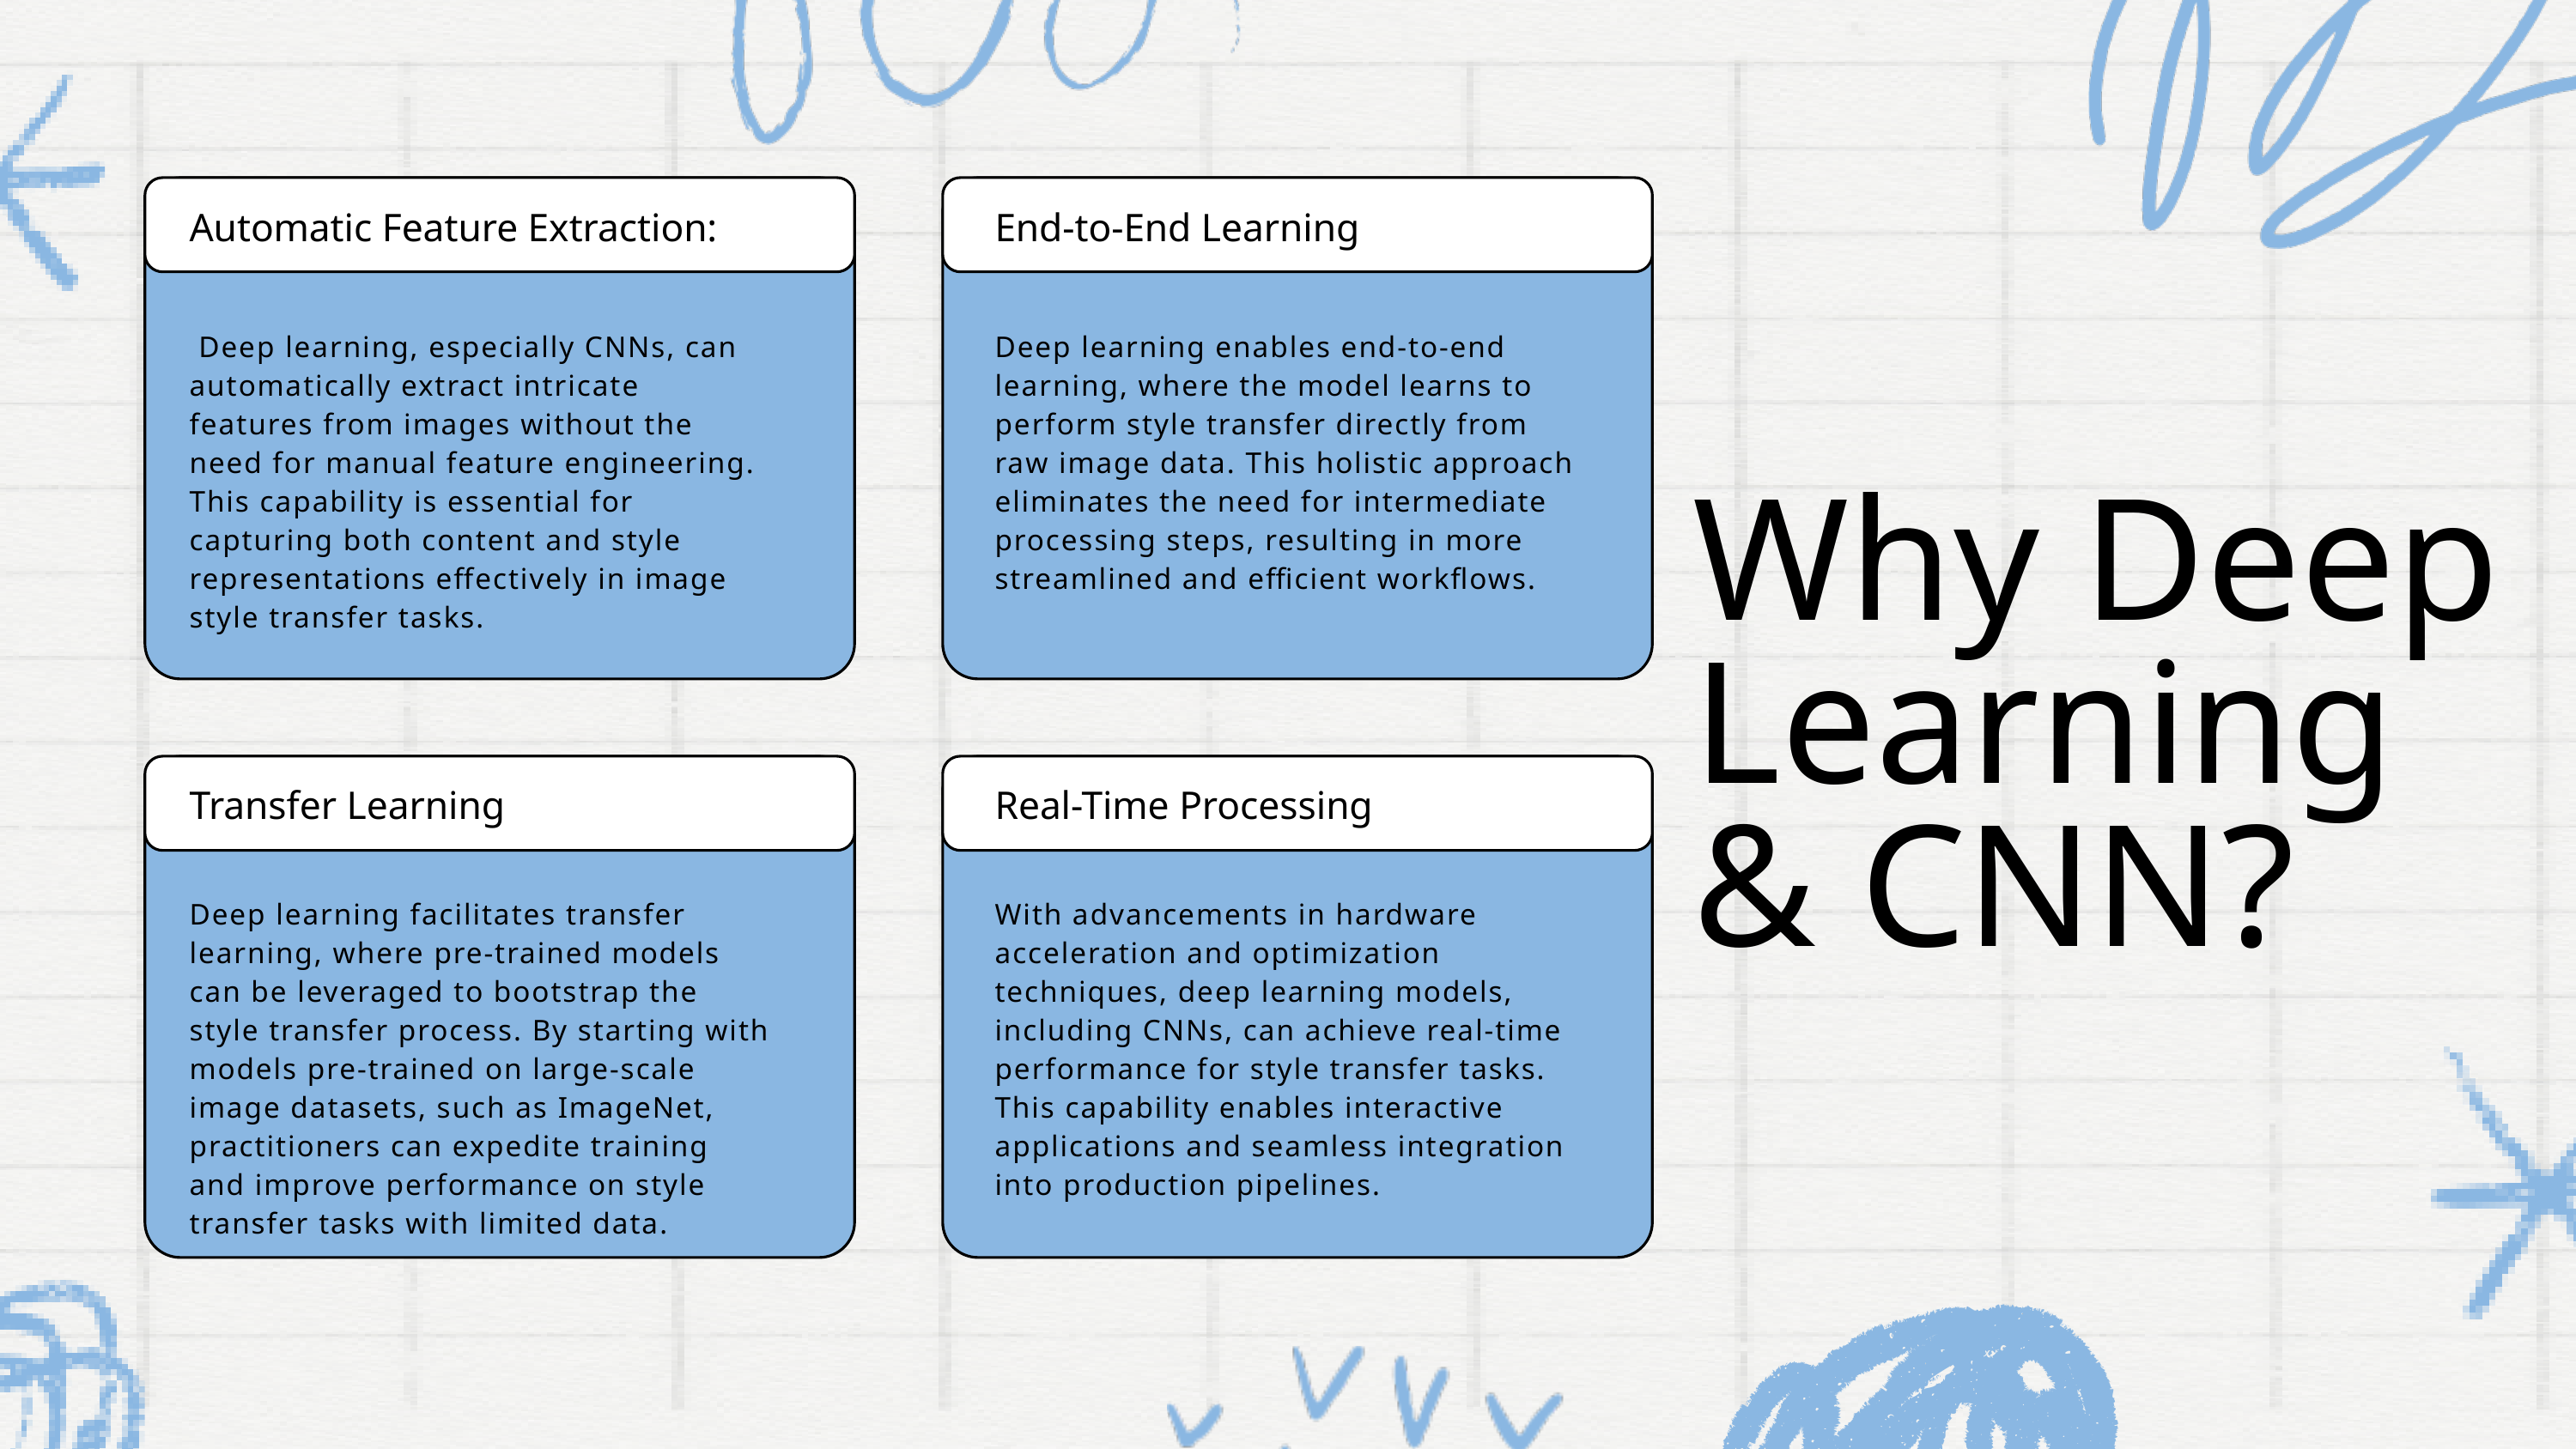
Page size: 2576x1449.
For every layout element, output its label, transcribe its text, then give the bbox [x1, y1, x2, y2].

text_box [144, 276, 855, 680]
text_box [144, 755, 855, 851]
text_box Why Deep Learning & CNN? [1692, 490, 2558, 980]
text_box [942, 858, 1653, 1258]
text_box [942, 177, 1653, 272]
text_box [645, 0, 1241, 145]
text_box [2088, 0, 2576, 249]
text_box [144, 177, 855, 272]
text_box [0, 1280, 145, 1449]
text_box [942, 277, 1653, 680]
text_box [1707, 1303, 2119, 1449]
text_box [1167, 1346, 1614, 1449]
text_box [2431, 1046, 2576, 1319]
text_box [0, 0, 2576, 1449]
text_box [0, 64, 106, 291]
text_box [144, 857, 855, 1258]
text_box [942, 755, 1653, 851]
